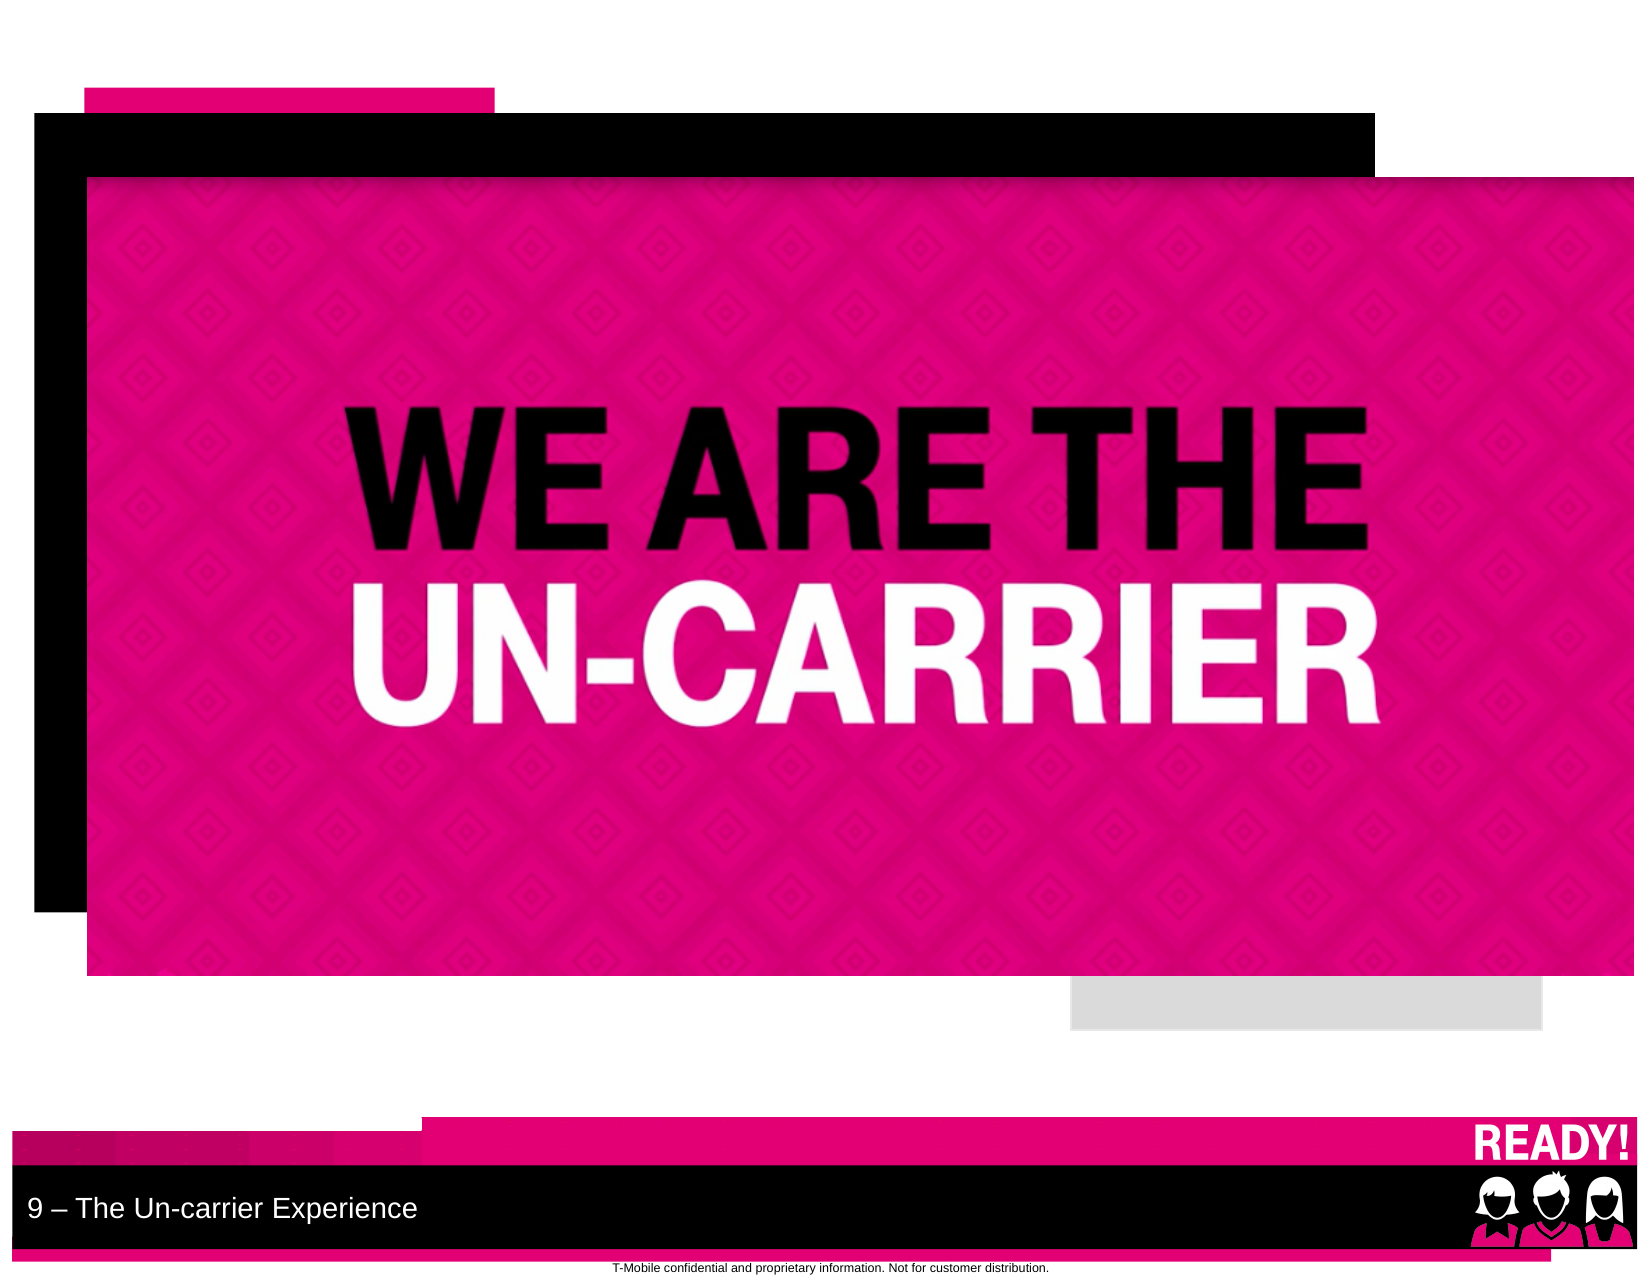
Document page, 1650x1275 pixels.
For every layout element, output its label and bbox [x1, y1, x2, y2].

text_box [12, 1104, 1646, 1275]
picture [87, 176, 1634, 976]
text_box [34, 87, 1376, 913]
text_box [1070, 976, 1543, 1031]
